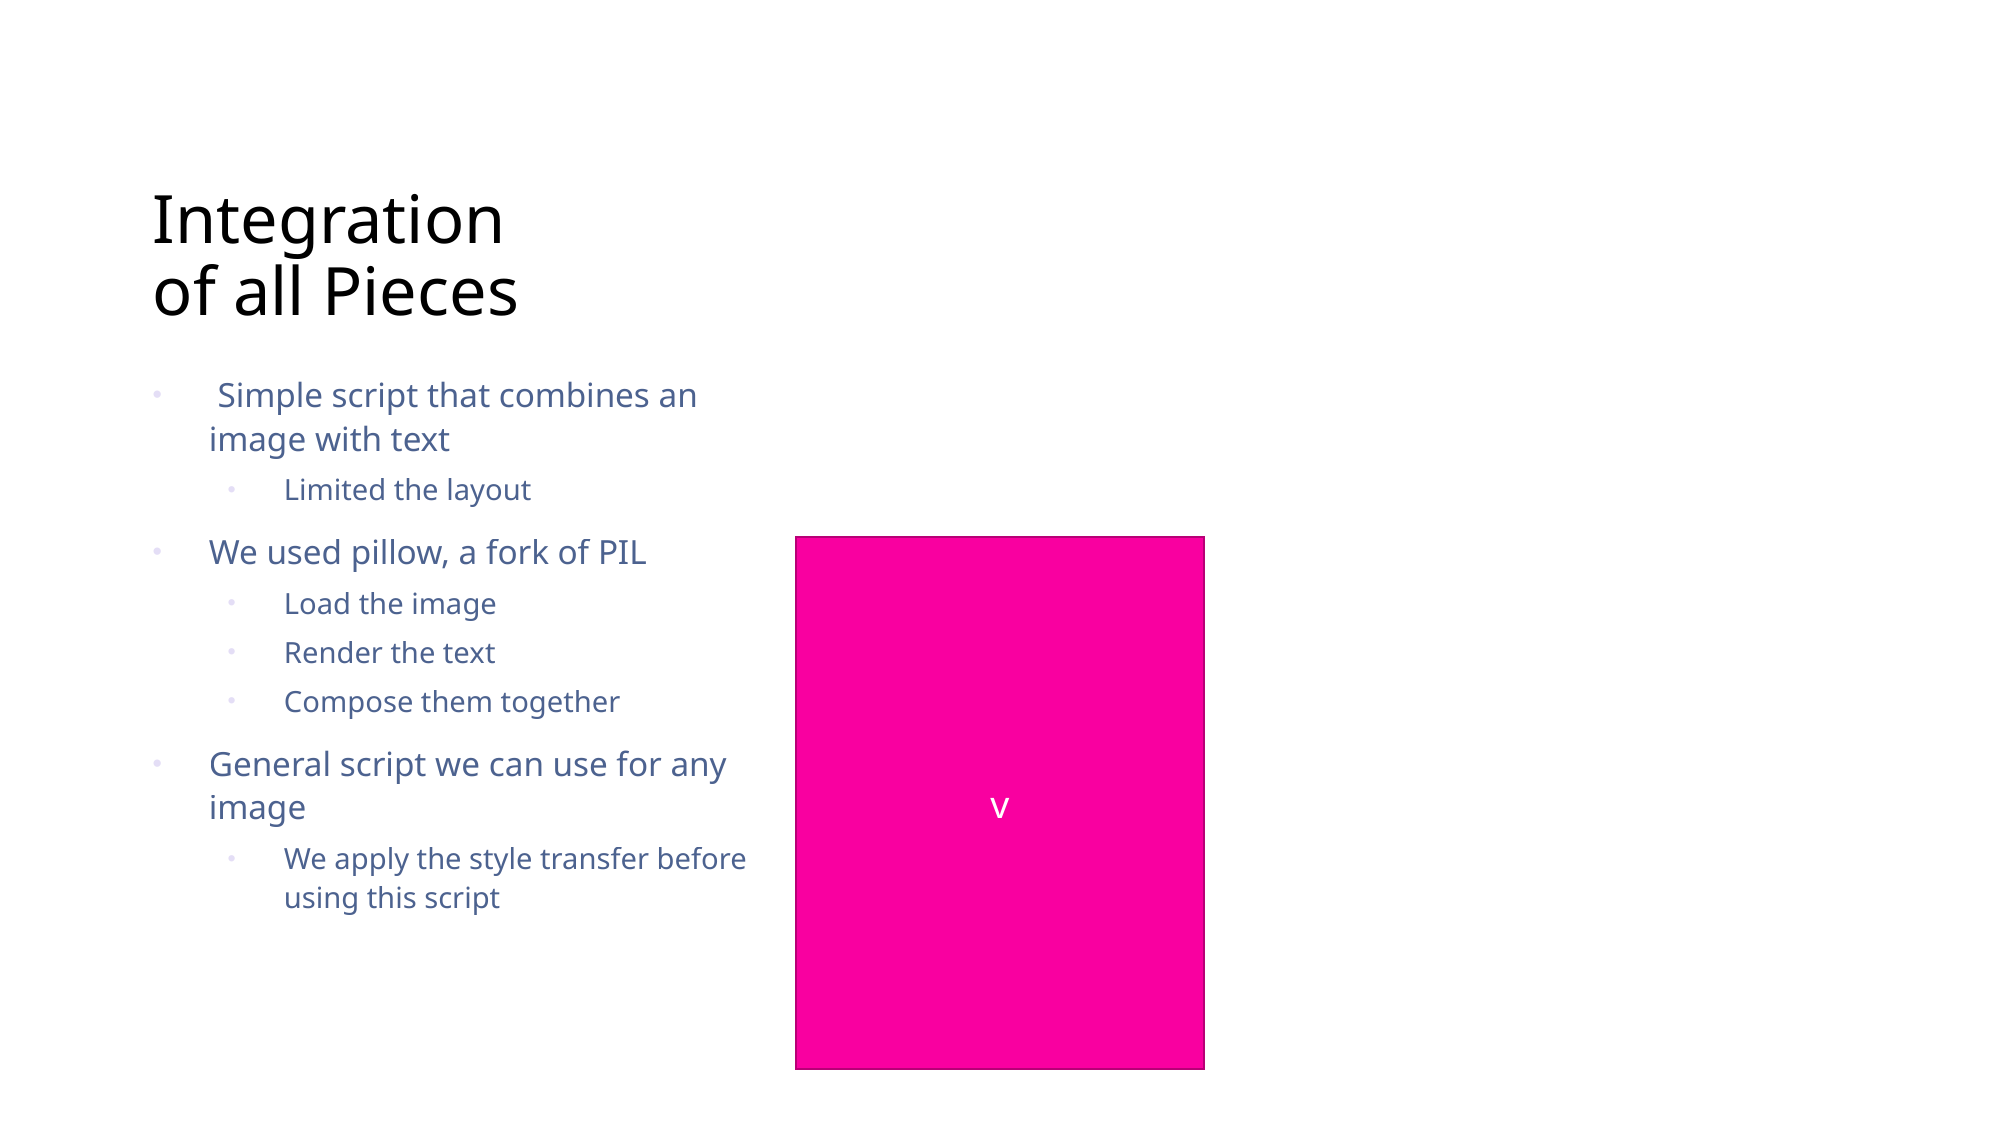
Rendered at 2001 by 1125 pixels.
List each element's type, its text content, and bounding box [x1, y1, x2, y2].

title Integration of all Pieces [137, 112, 783, 338]
list Simple script that combines an image with text Limited the layout We used pillow, a fork of PIL Load the image Render the text Compose them together General script we can use for any image We apply the style transfer before using this script [137, 362, 783, 963]
text_box v [795, 536, 1205, 1070]
